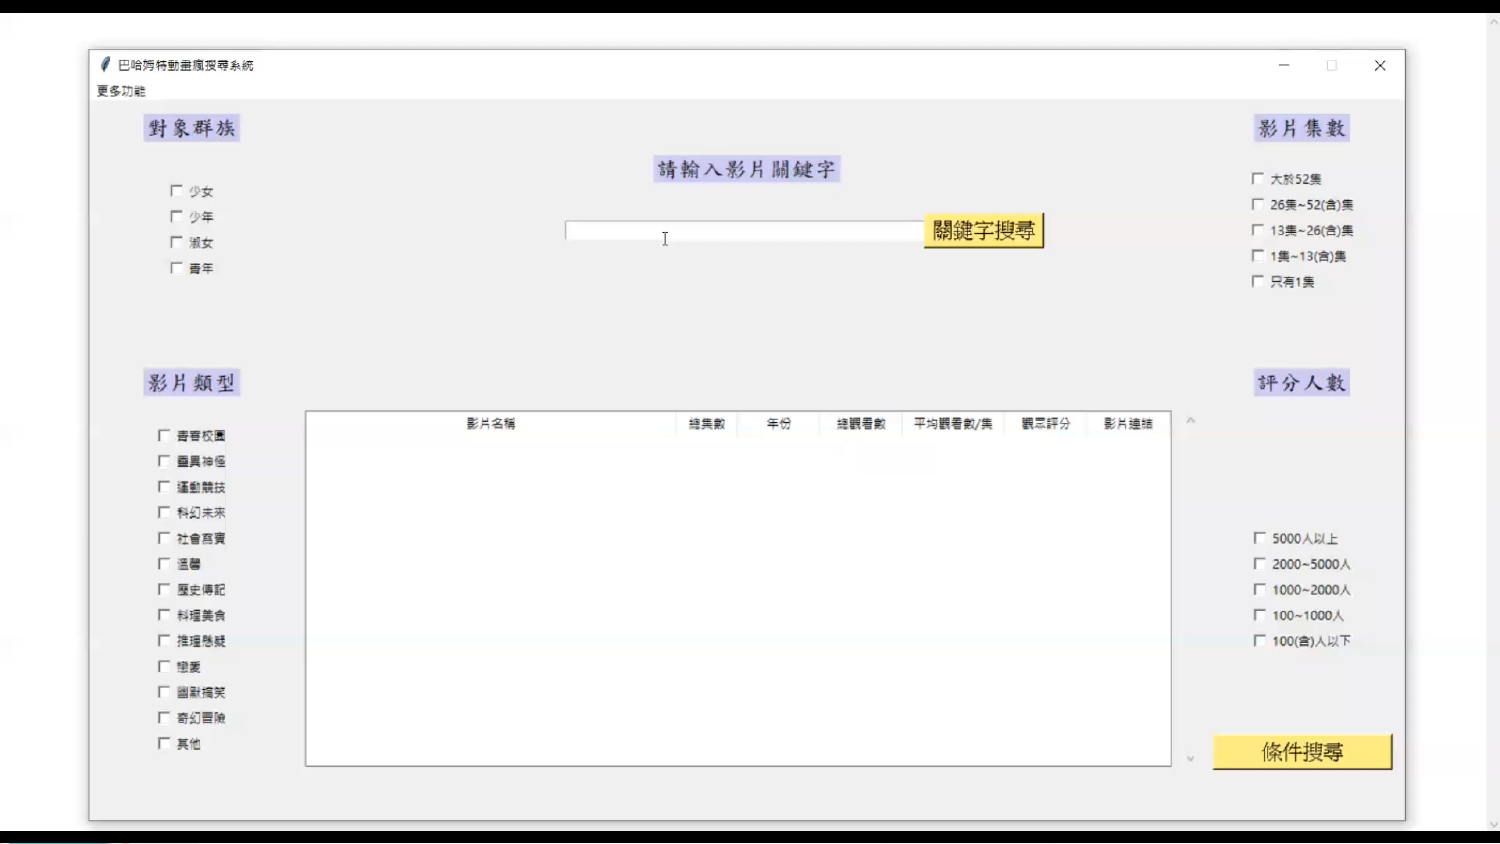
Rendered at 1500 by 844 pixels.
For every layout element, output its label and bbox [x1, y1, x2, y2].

text_box [0, 0, 1500, 844]
